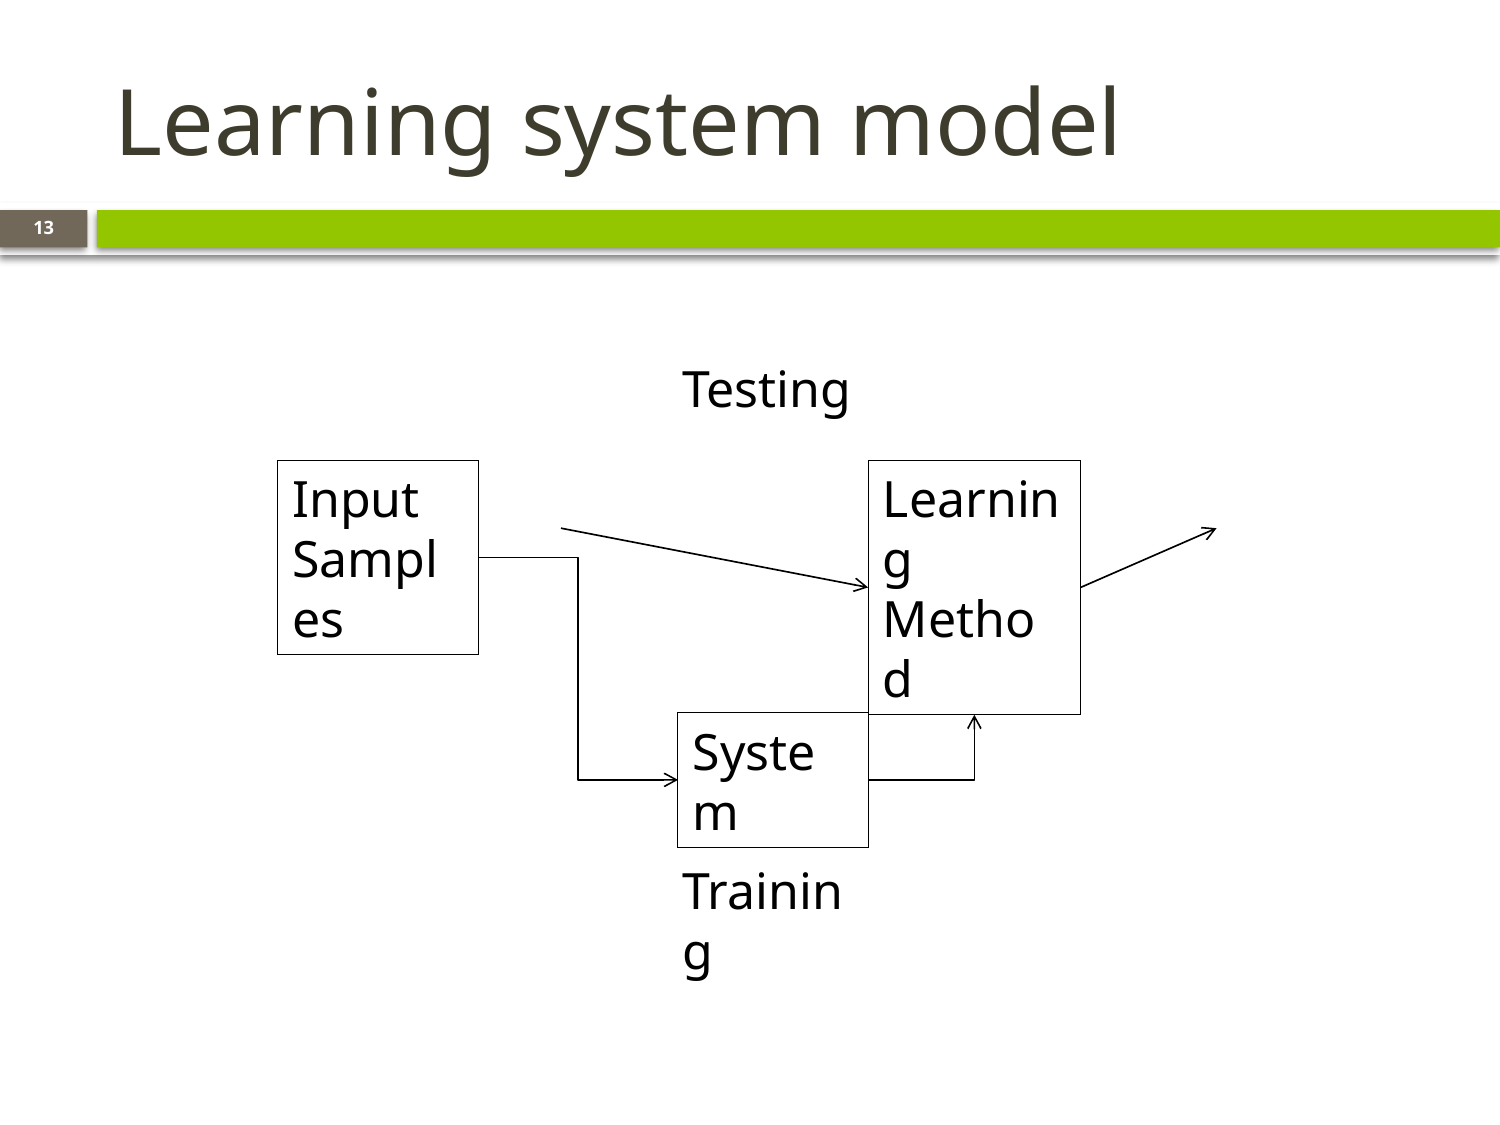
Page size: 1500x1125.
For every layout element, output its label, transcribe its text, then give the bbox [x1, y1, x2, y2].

slide_number 13 [0, 208, 88, 249]
text_box Testing [667, 349, 879, 425]
text_box System [677, 712, 869, 848]
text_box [477, 527, 679, 751]
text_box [867, 596, 975, 751]
text_box Training [667, 852, 879, 988]
text_box Input Samples [277, 460, 479, 655]
text_box Learning Method [868, 460, 1081, 715]
title Learning system model [99, 37, 1438, 200]
